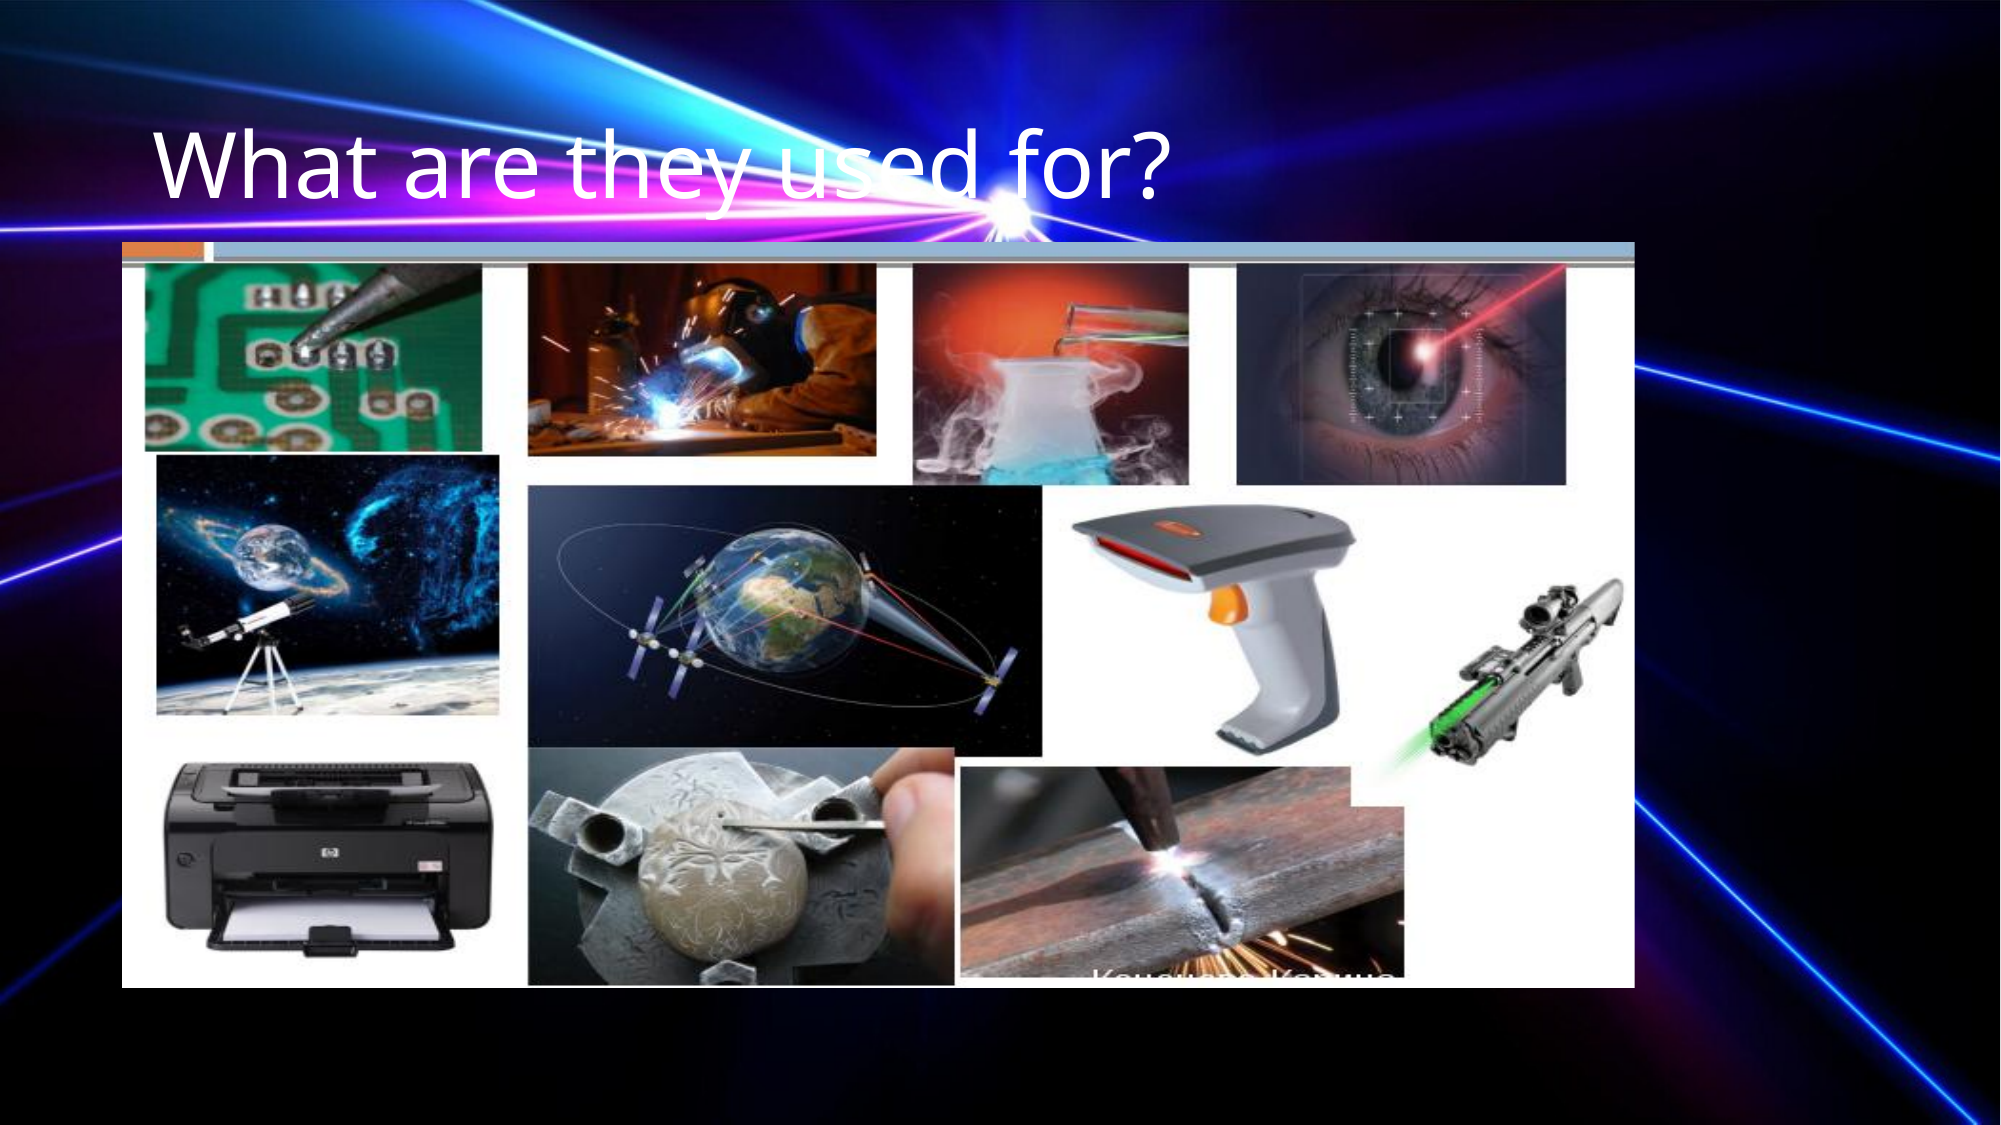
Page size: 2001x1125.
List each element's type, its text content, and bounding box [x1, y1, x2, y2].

picture [0, 0, 2001, 1125]
title What are they used for? [137, 59, 1863, 278]
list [122, 242, 1635, 988]
